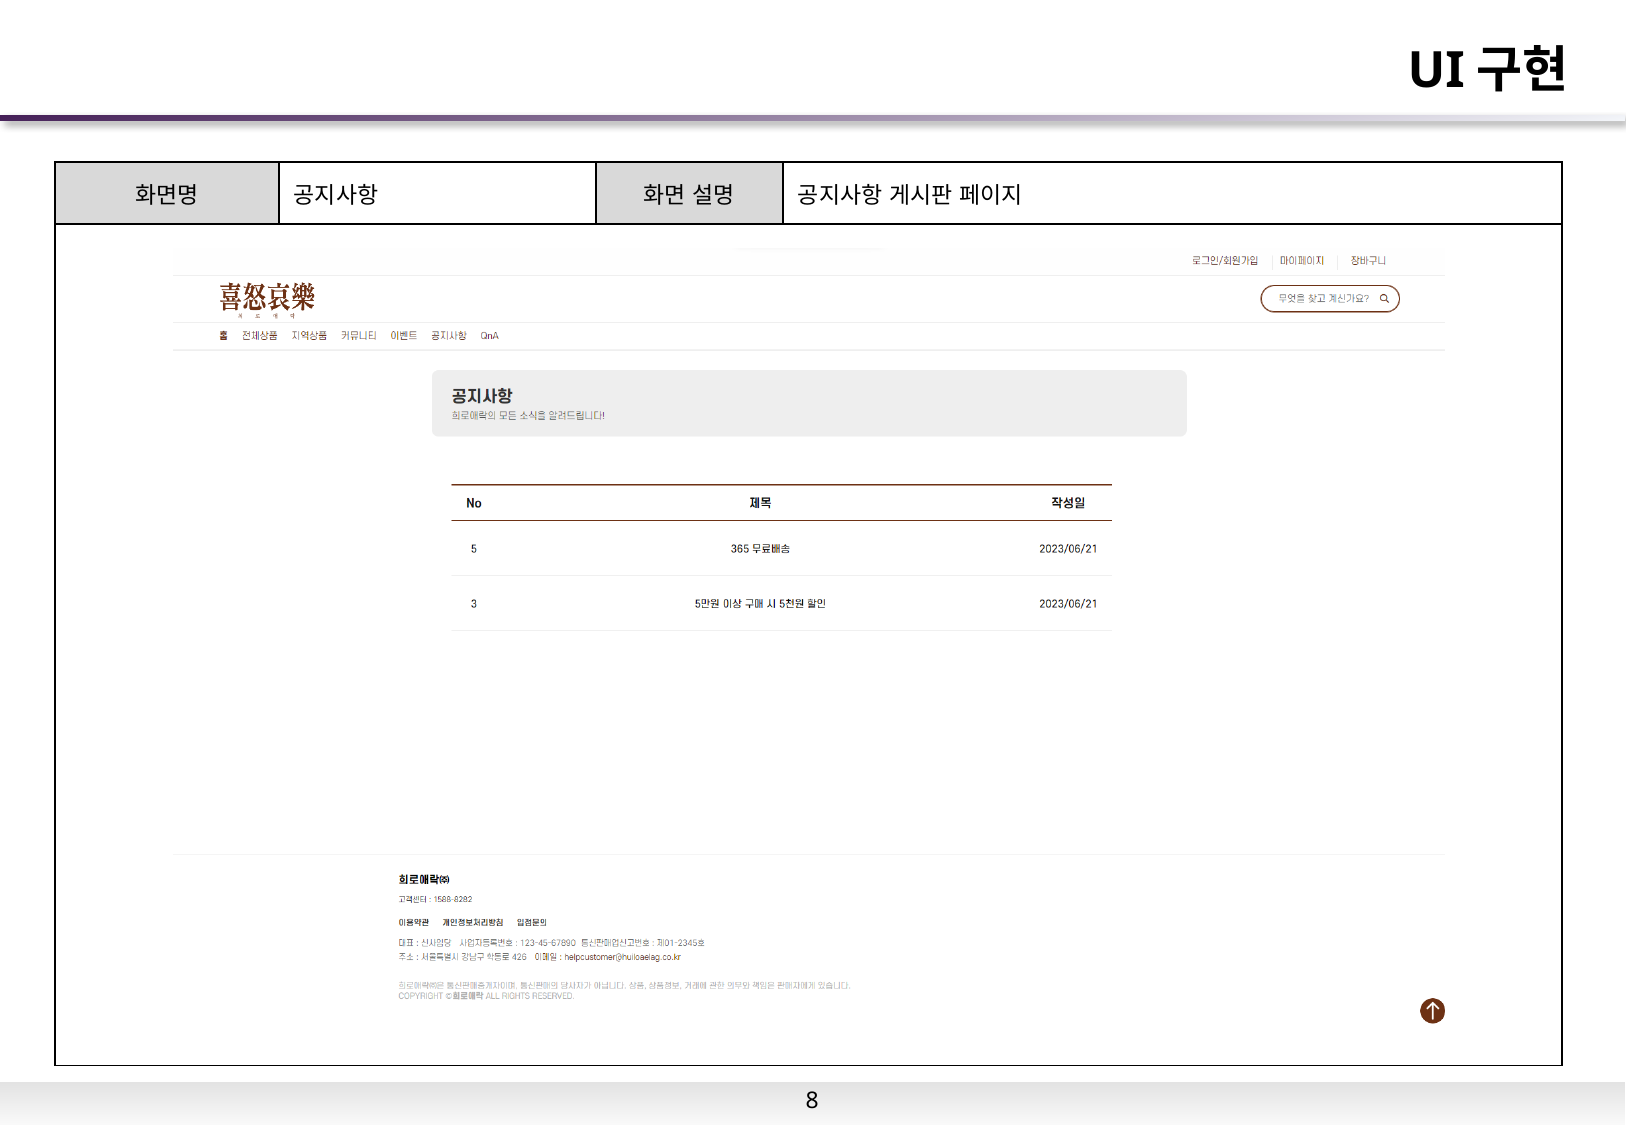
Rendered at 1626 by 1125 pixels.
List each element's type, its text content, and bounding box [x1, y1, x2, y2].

table_header 공지사항 게시판 페이지 [784, 163, 1561, 223]
table_cell [56, 225, 1561, 1065]
picture [173, 247, 1445, 1043]
table_header 화면 설명 [597, 163, 782, 223]
table_header 화면명 [56, 163, 278, 223]
table_header 공지사항 [280, 163, 595, 223]
